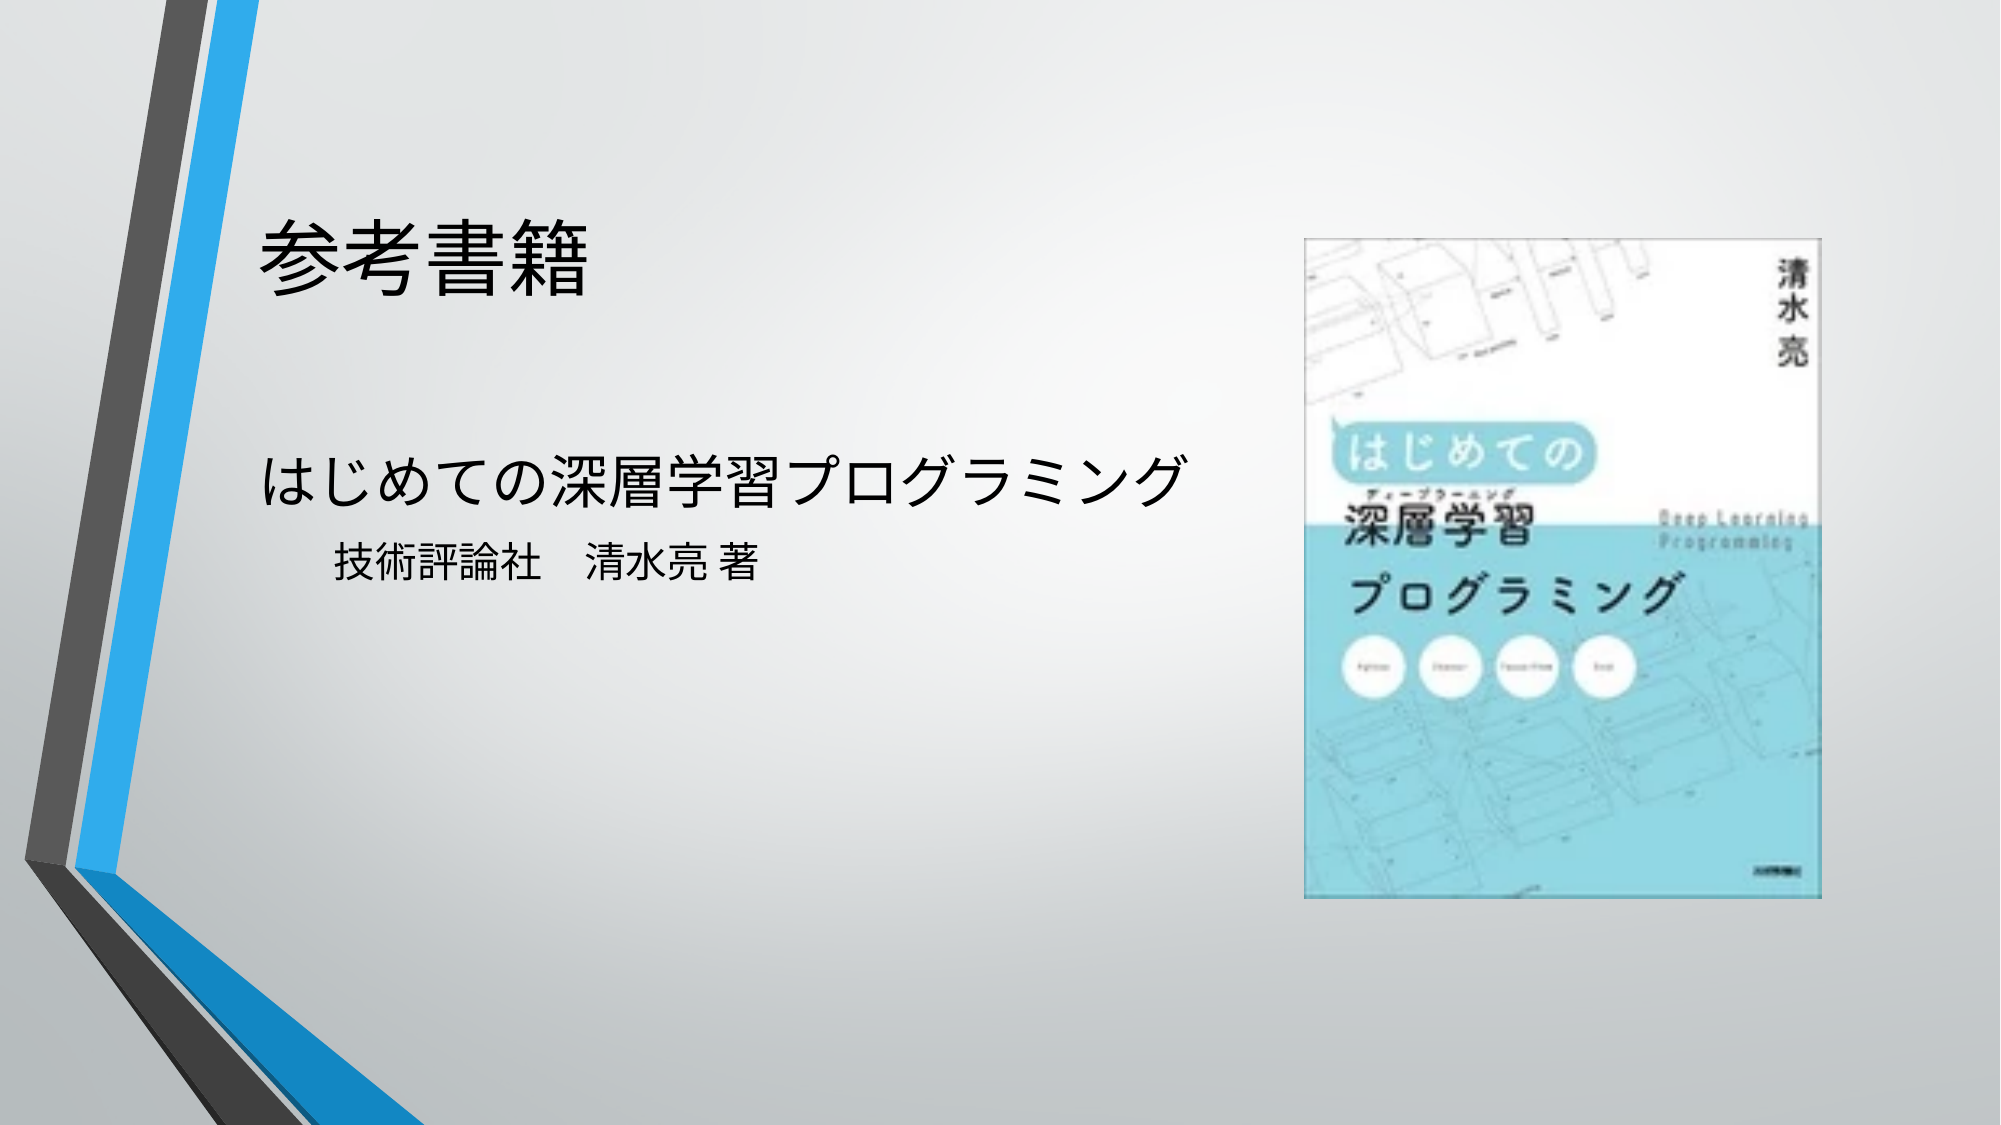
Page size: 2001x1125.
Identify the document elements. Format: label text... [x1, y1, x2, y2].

title 参考書籍 [243, 112, 1887, 400]
picture [1304, 238, 1823, 899]
list はじめての深層学習プログラミング 技術評論社 清水亮 著 [243, 437, 1230, 700]
